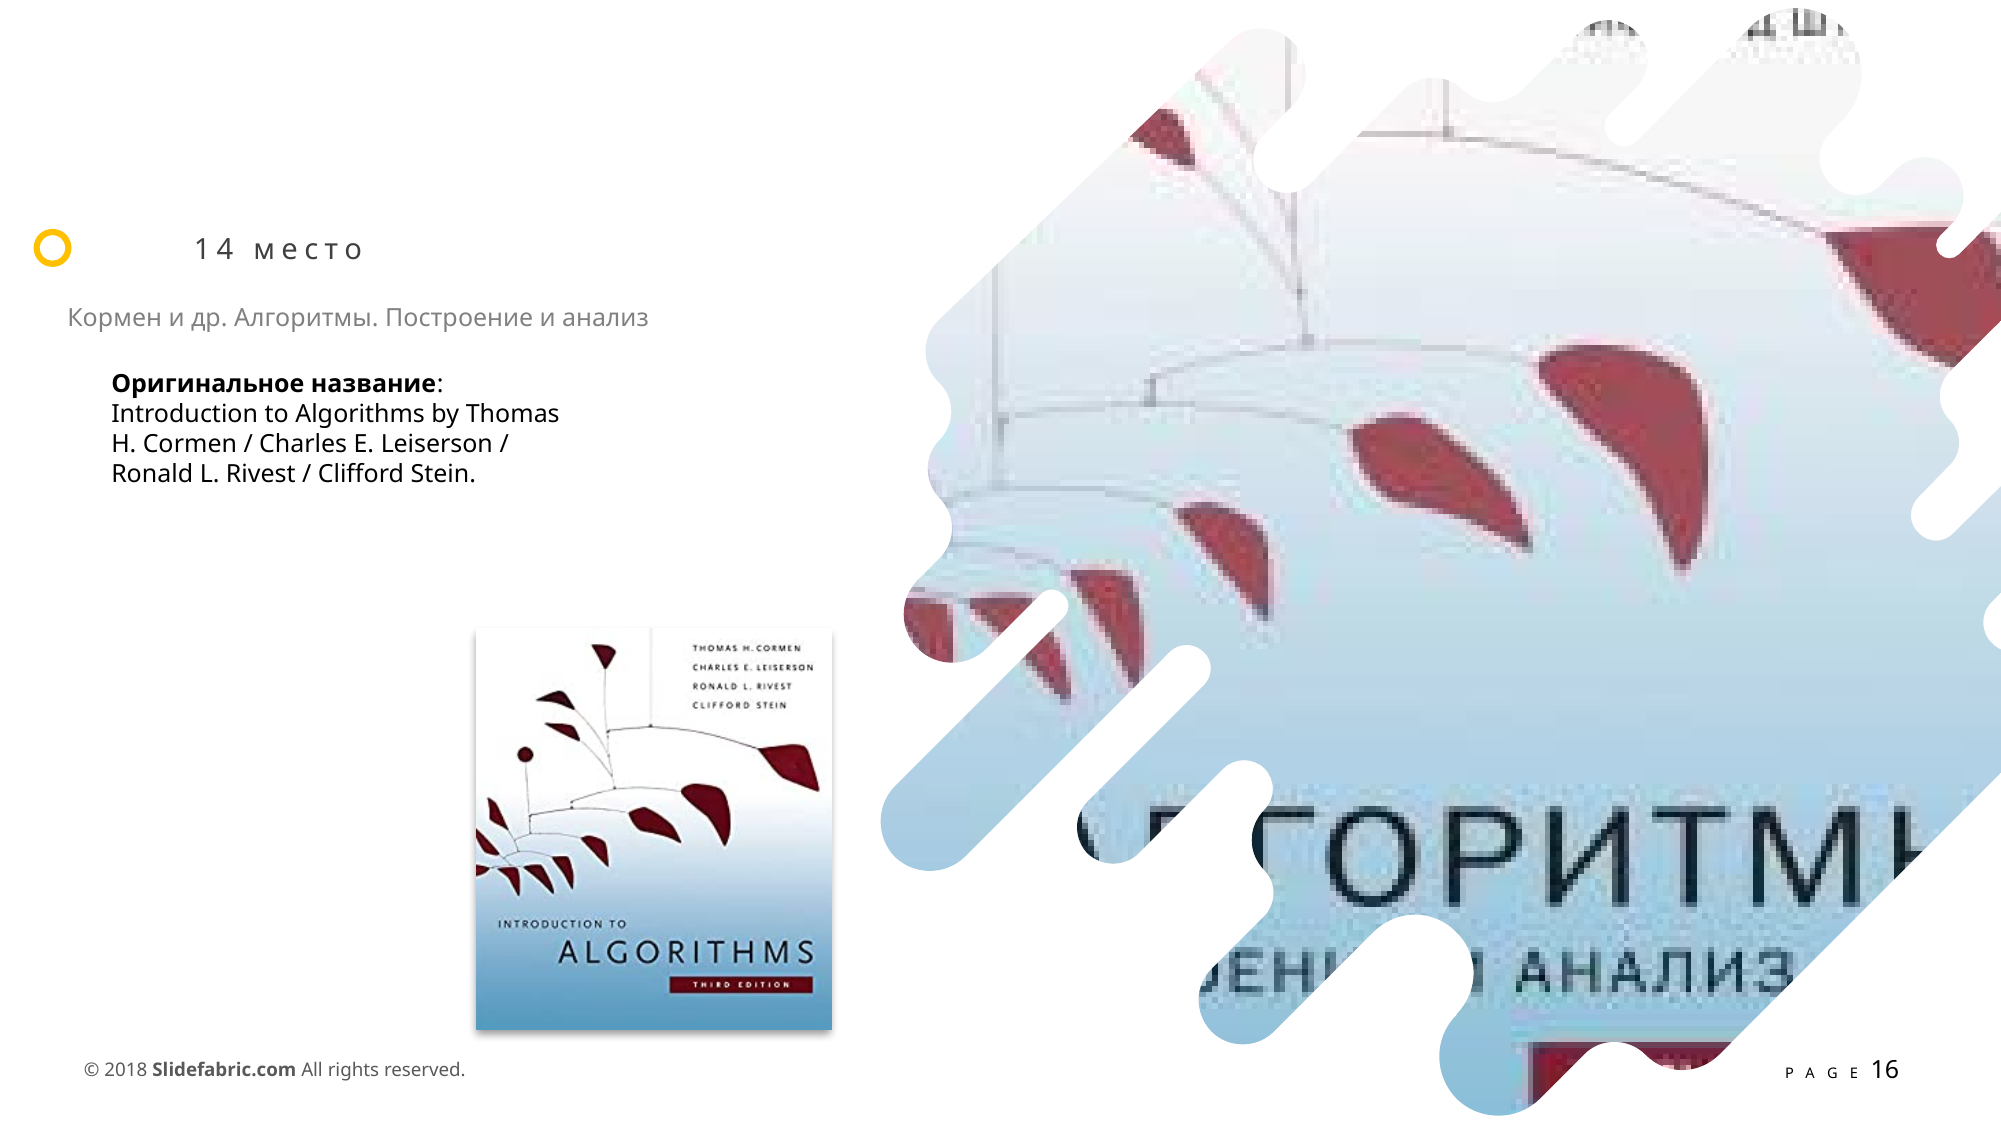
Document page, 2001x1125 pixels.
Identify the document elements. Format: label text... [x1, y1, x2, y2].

text_box [33, 228, 72, 267]
text_box Оригинальное название: Introduction to Algorithms by Thomas H. Cormen / Charles E. Leiserson / Ronald L. Rivest / Clifford Stein. [96, 360, 600, 526]
text_box 14 место [178, 222, 378, 273]
text_box Кормен и др. Алгоритмы. Построение и анализ [52, 294, 784, 339]
picture [880, 8, 2001, 1116]
picture [476, 628, 832, 1030]
